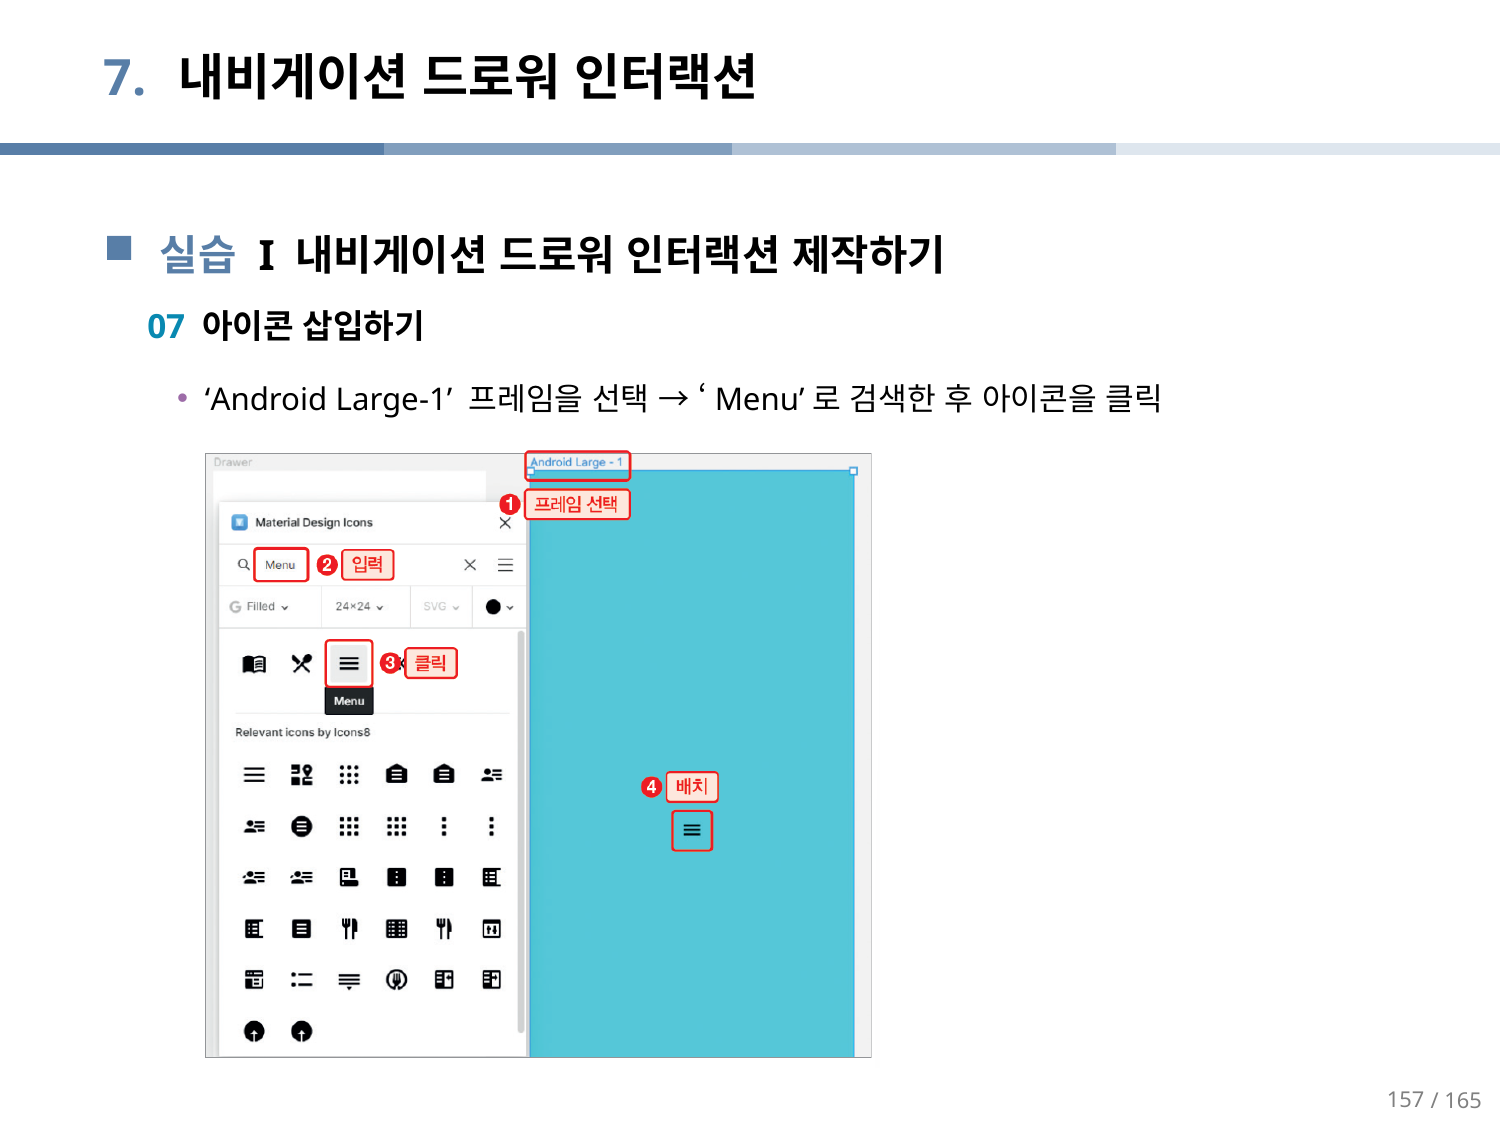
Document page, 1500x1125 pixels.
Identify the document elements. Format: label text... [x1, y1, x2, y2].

list 실습 I 내비게이션 드로워 인터랙션 제작하기 07 아이콘 삽입하기 ‘Android Large-1’ 프레임을 선택 → ‘Menu’로 검색한 후 아이콘을 클릭 [88, 196, 1436, 1083]
title 내비게이션 드로워 인터랙션 [88, 29, 1211, 121]
picture [194, 444, 881, 1068]
